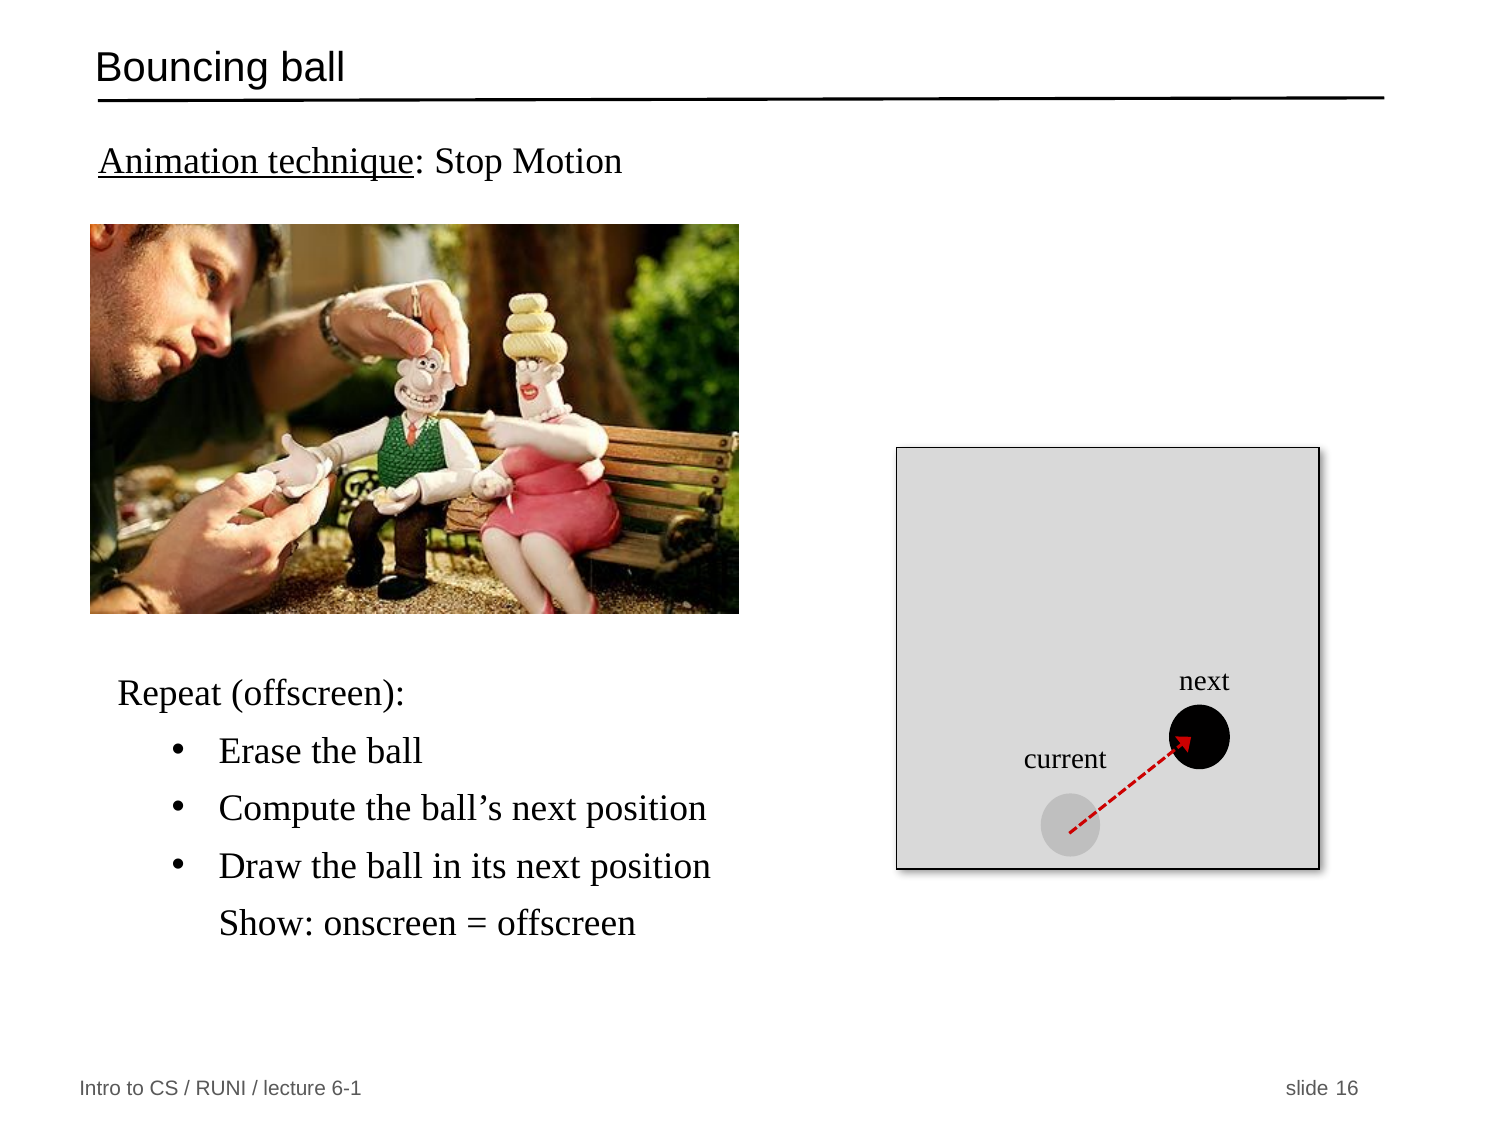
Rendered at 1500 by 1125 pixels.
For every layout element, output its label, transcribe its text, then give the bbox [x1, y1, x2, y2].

text_box next [1164, 653, 1294, 704]
picture [89, 223, 739, 614]
title Bouncing ball [79, 33, 1371, 109]
text_box [1175, 736, 1192, 753]
text_box [896, 447, 1320, 870]
text_box Repeat (offscreen): Erase the ball Compute the ball’s next position Draw the ball in its next position Show: onscreen = offscreen [83, 660, 906, 976]
text_box [1040, 793, 1101, 857]
text_box Animation technique: Stop Motion [82, 119, 1381, 263]
text_box [1169, 705, 1230, 769]
text_box current [1008, 731, 1139, 782]
